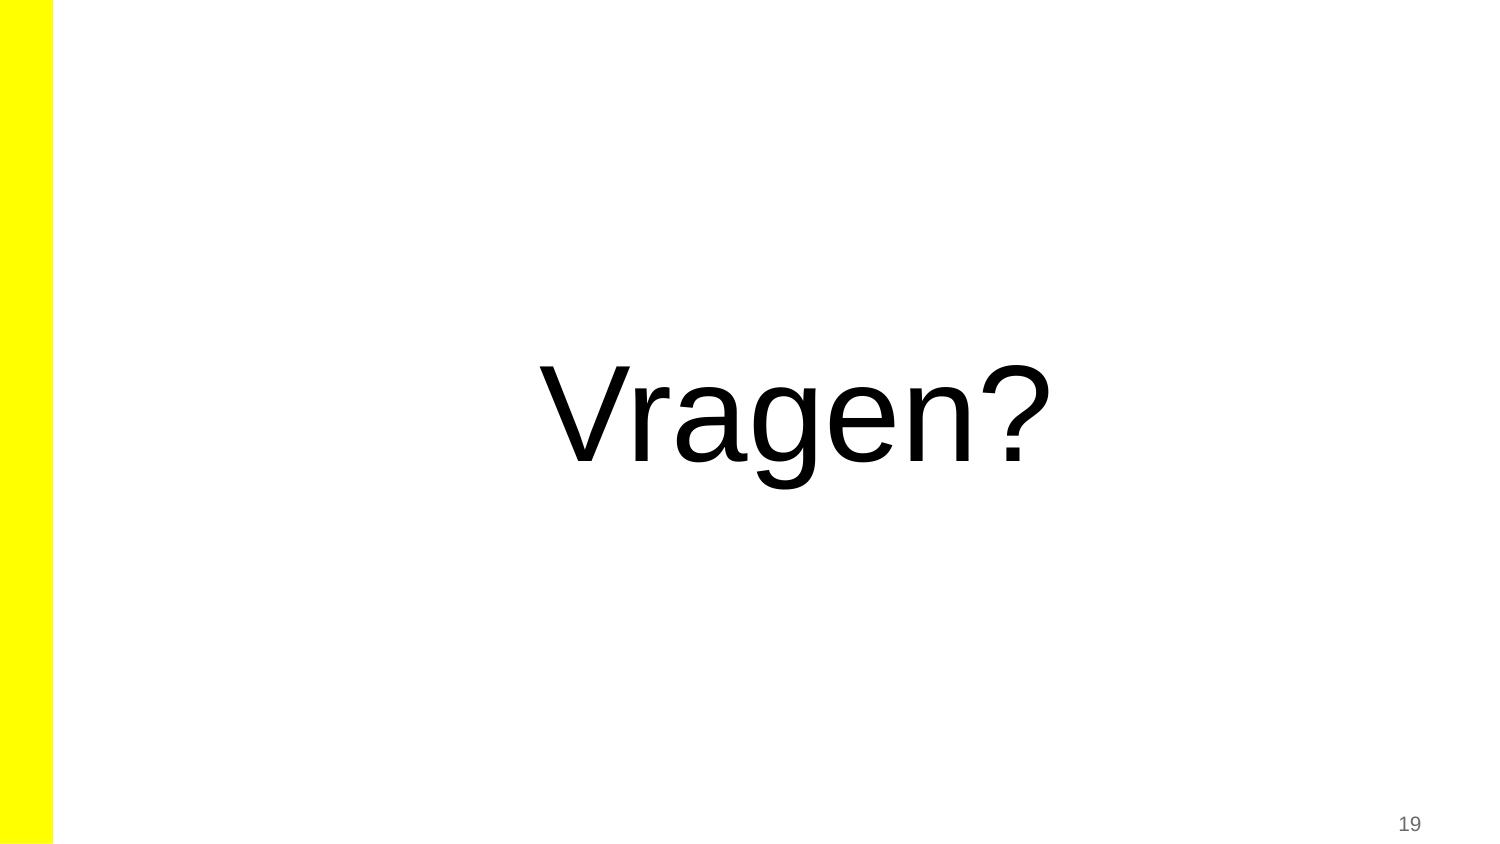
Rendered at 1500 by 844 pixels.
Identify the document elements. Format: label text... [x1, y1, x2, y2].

slide_number 19 [1315, 806, 1428, 840]
text_box Vragen? [524, 316, 1108, 497]
